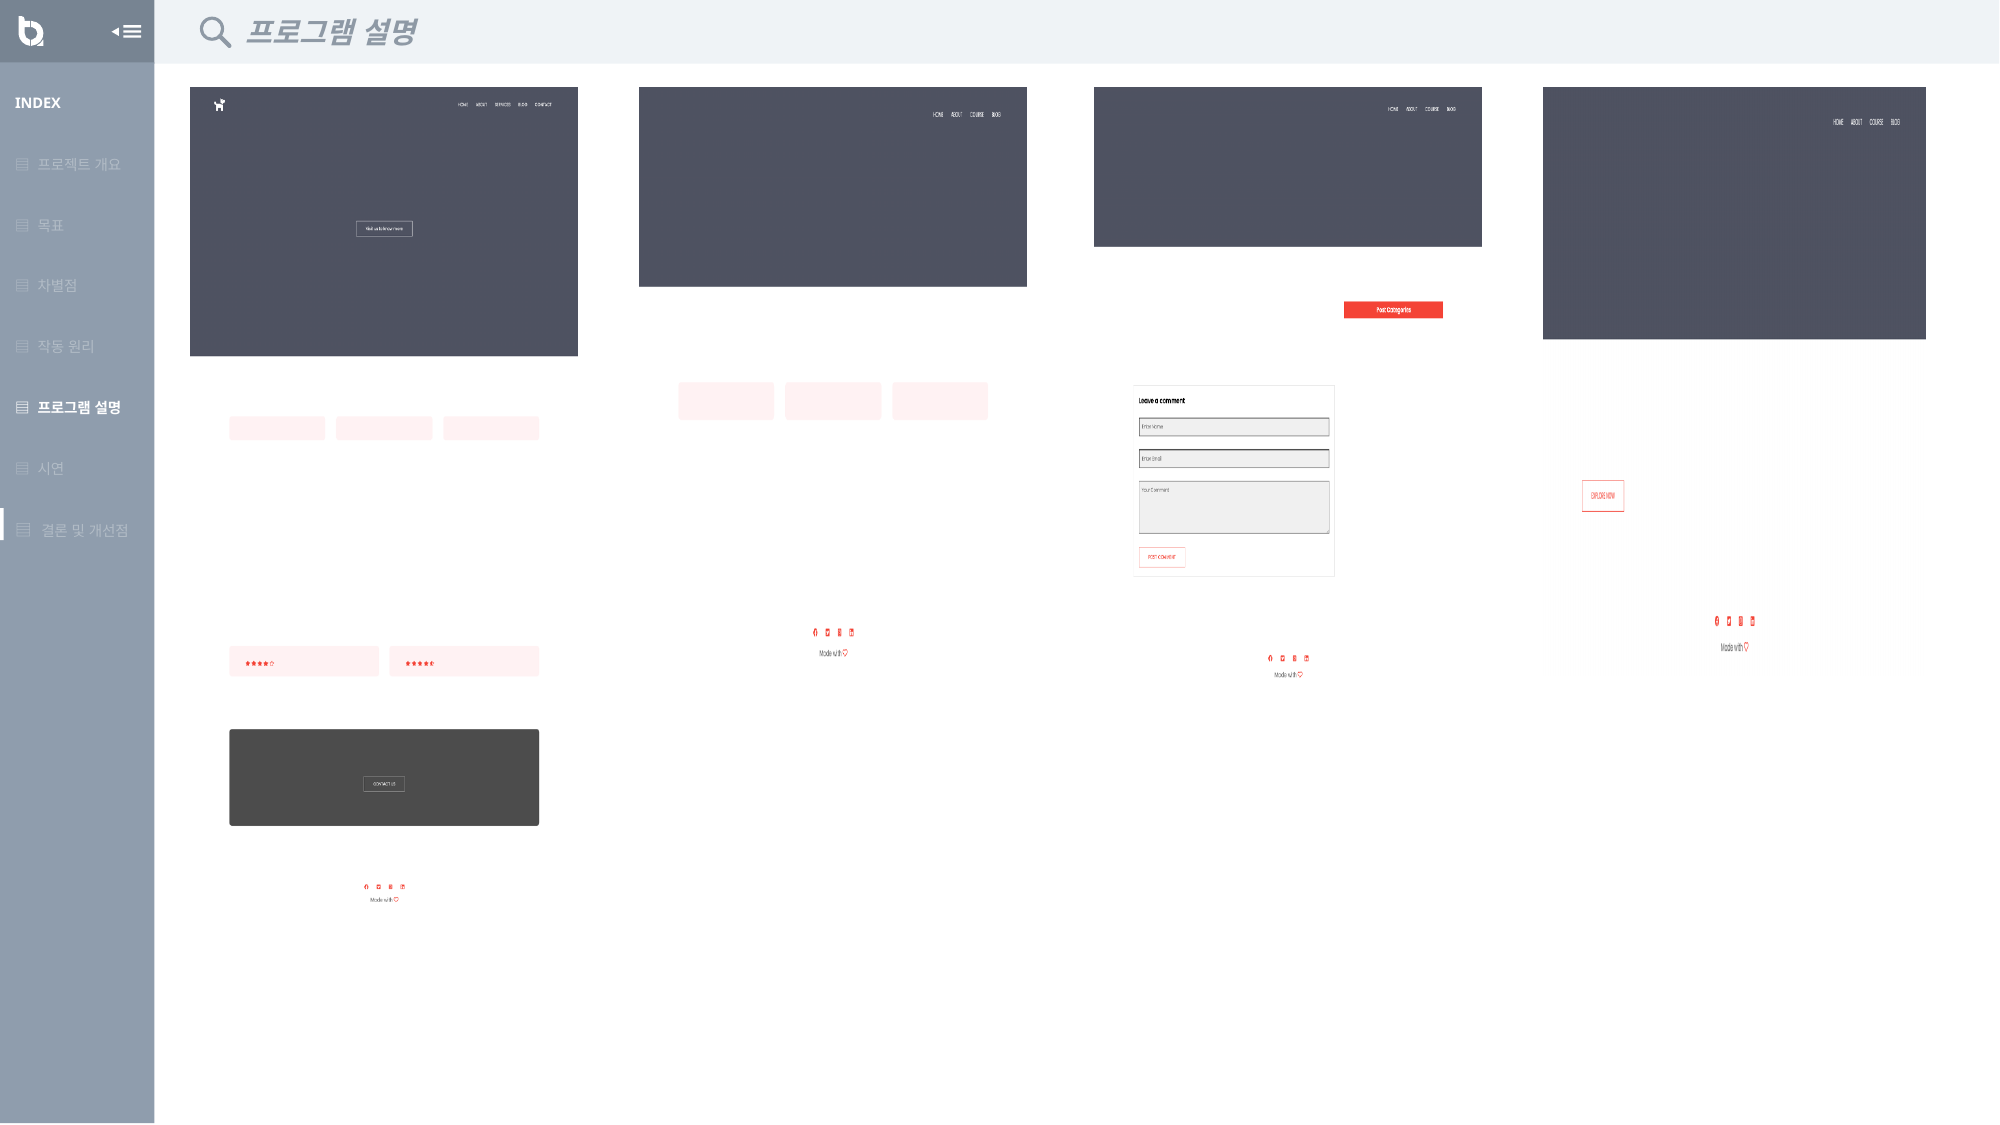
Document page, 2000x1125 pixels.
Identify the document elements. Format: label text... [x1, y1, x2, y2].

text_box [199, 16, 228, 51]
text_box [18, 15, 44, 47]
text_box [109, 26, 121, 38]
text_box 프로그램 설명 [155, 0, 2000, 64]
table_cell ▤ 시연 [0, 432, 157, 493]
table_cell ▤ 차별점 [0, 250, 157, 311]
table_header INDEX [0, 68, 157, 128]
table_cell ▤ 프로그램 설명 [0, 372, 157, 432]
text_box [0, 62, 155, 68]
table_cell ▤ 프로젝트 개요 [0, 128, 157, 189]
picture [638, 87, 1027, 677]
table_cell ▤ 작동 원리 [0, 311, 157, 372]
table_cell ▤ 결론 및 개선점 [0, 493, 157, 554]
text_box [0, 554, 155, 1124]
picture [189, 87, 578, 915]
picture [1542, 87, 1927, 677]
picture [1093, 87, 1482, 693]
table_cell ▤ 목표 [0, 189, 157, 250]
text_box [0, 0, 155, 62]
